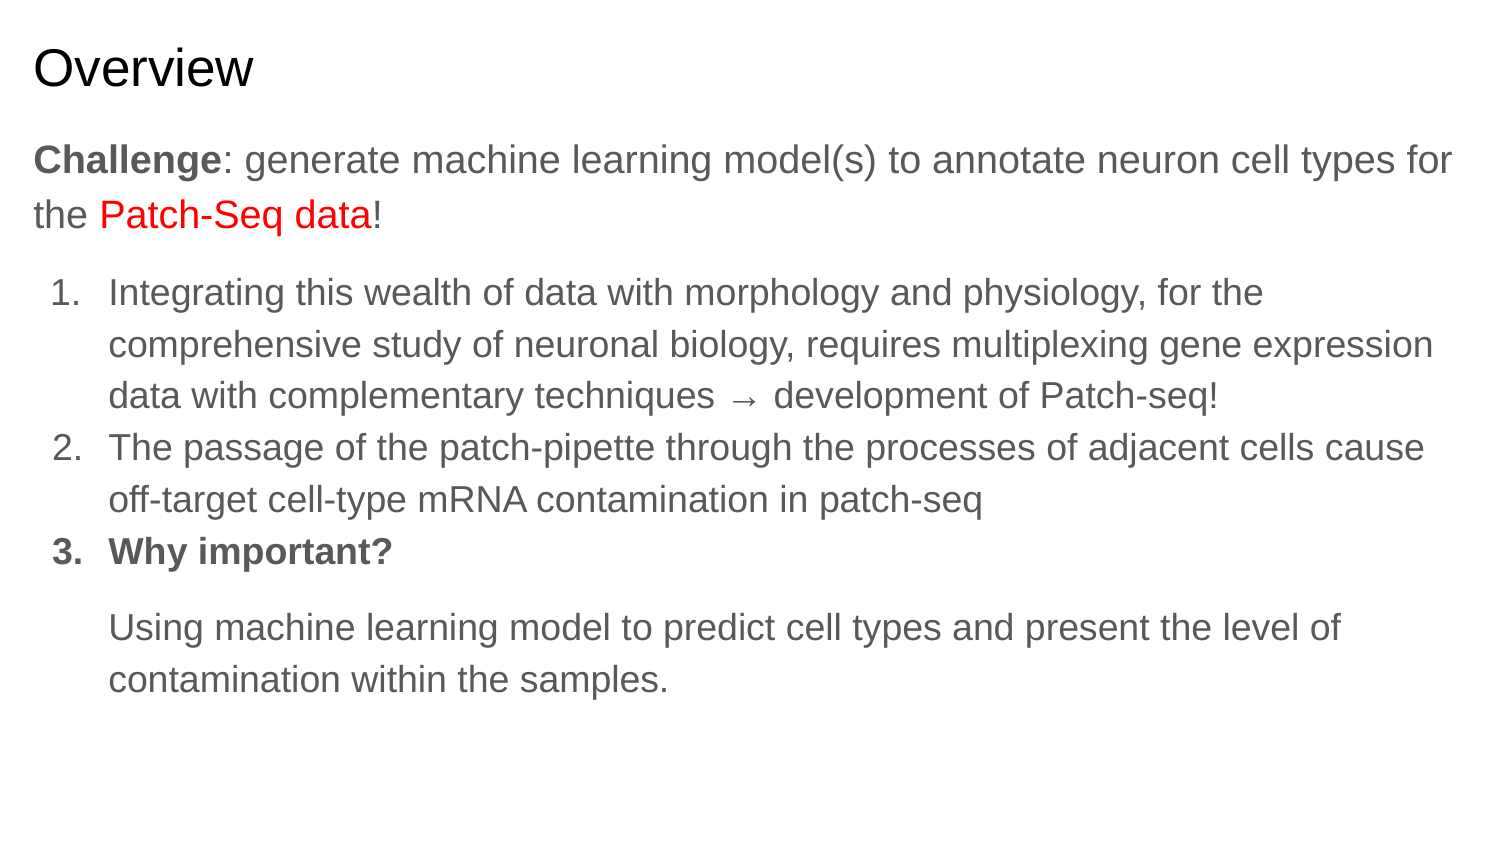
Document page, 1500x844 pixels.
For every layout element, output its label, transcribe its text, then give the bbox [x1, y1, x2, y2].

title Overview [18, 18, 1417, 112]
list Challenge: generate machine learning model(s) to annotate neuron cell types for the Patch-Seq data! Integrating this wealth of data with morphology and physiology, for the comprehensive study of neuronal biology, requires multiplexing gene expression data with complementary techniques → development of Patch-seq! The passage of the patch-pipette through the processes of adjacent cells cause off-target cell-type mRNA contamination in patch-seq Why important? Using machine learning model to predict cell types and present the level of contamination within the samples. [18, 112, 1484, 844]
